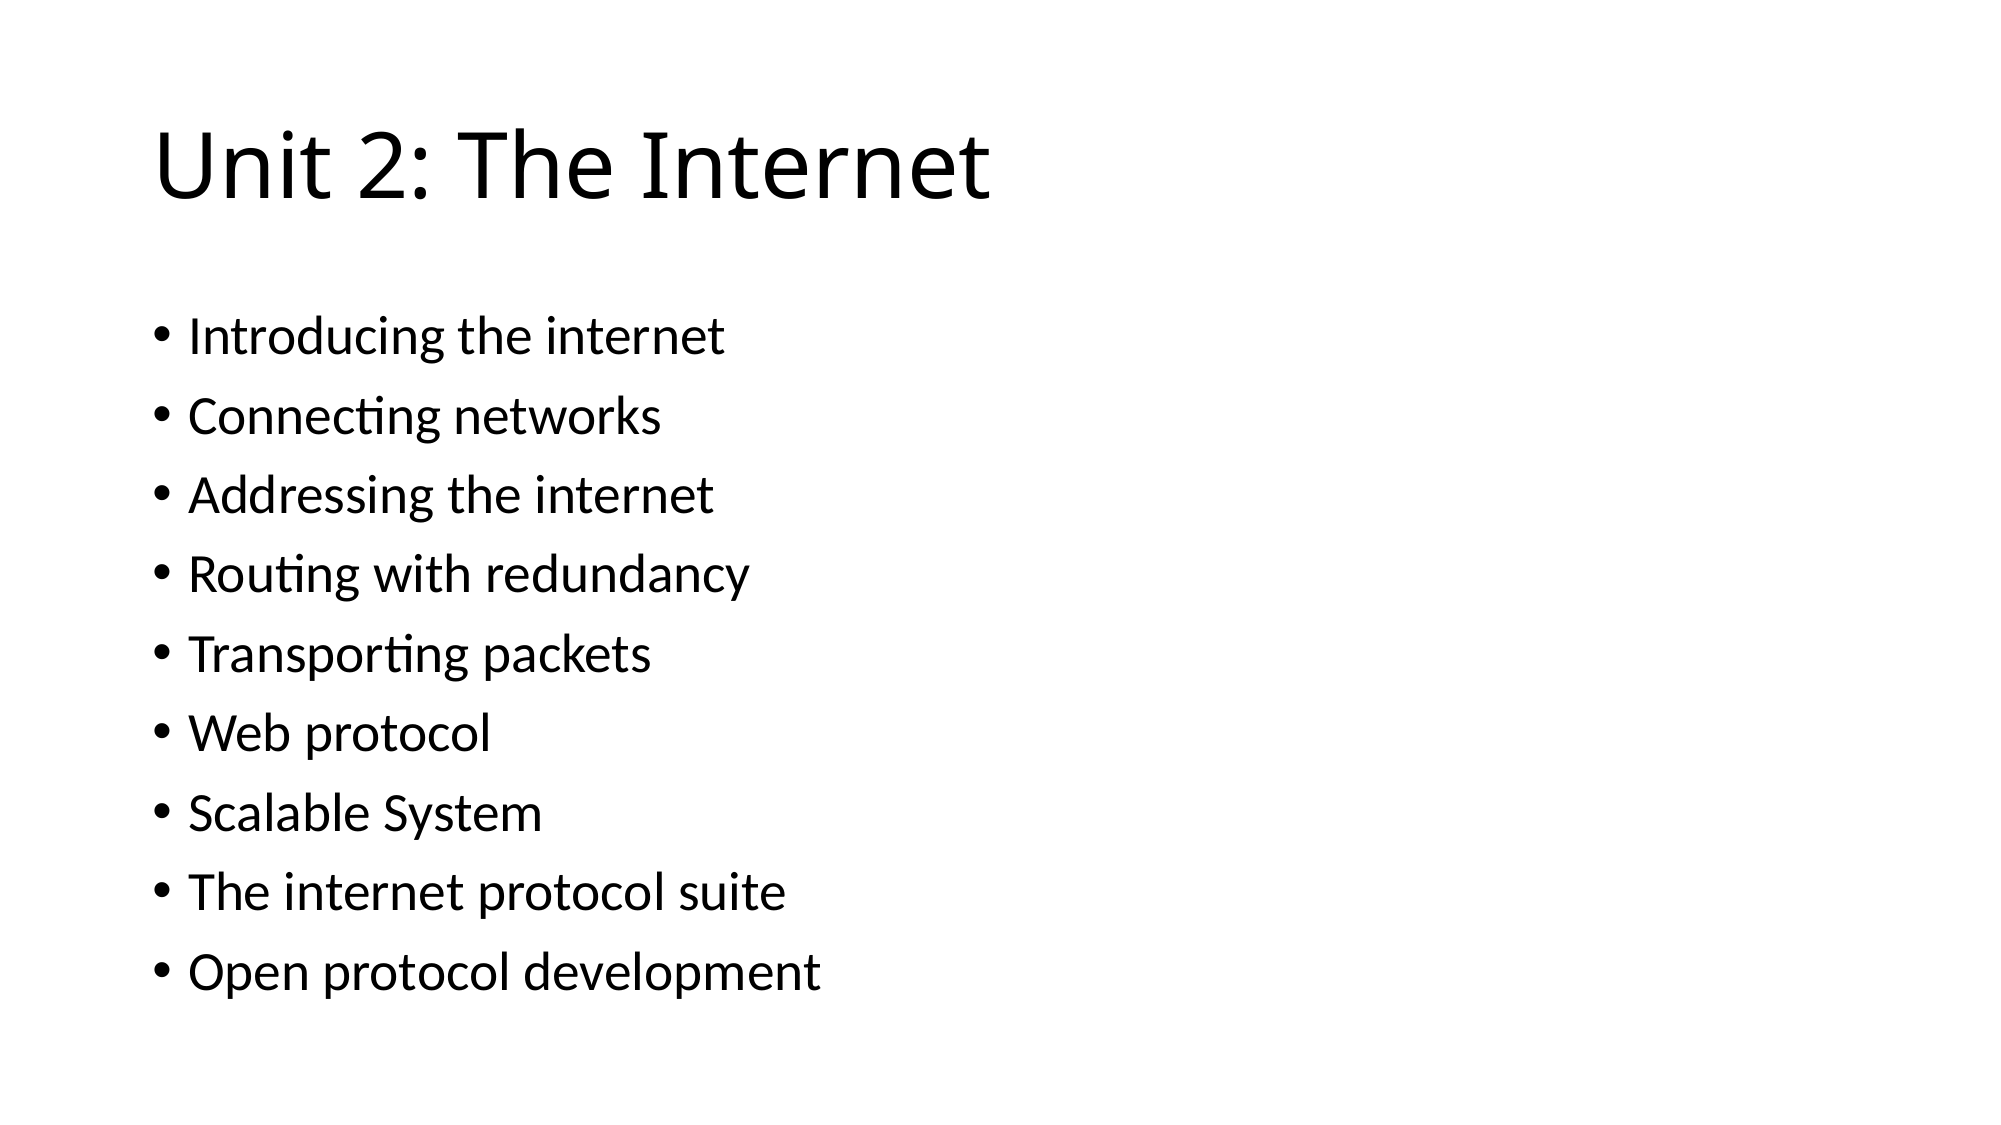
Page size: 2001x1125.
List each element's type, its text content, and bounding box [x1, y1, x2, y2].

list Introducing the internet Connecting networks Addressing the internet Routing with redundancy Transporting packets Web protocol Scalable System The internet protocol suite Open protocol development [137, 299, 1863, 1014]
title Unit 2: The Internet [137, 59, 1863, 278]
